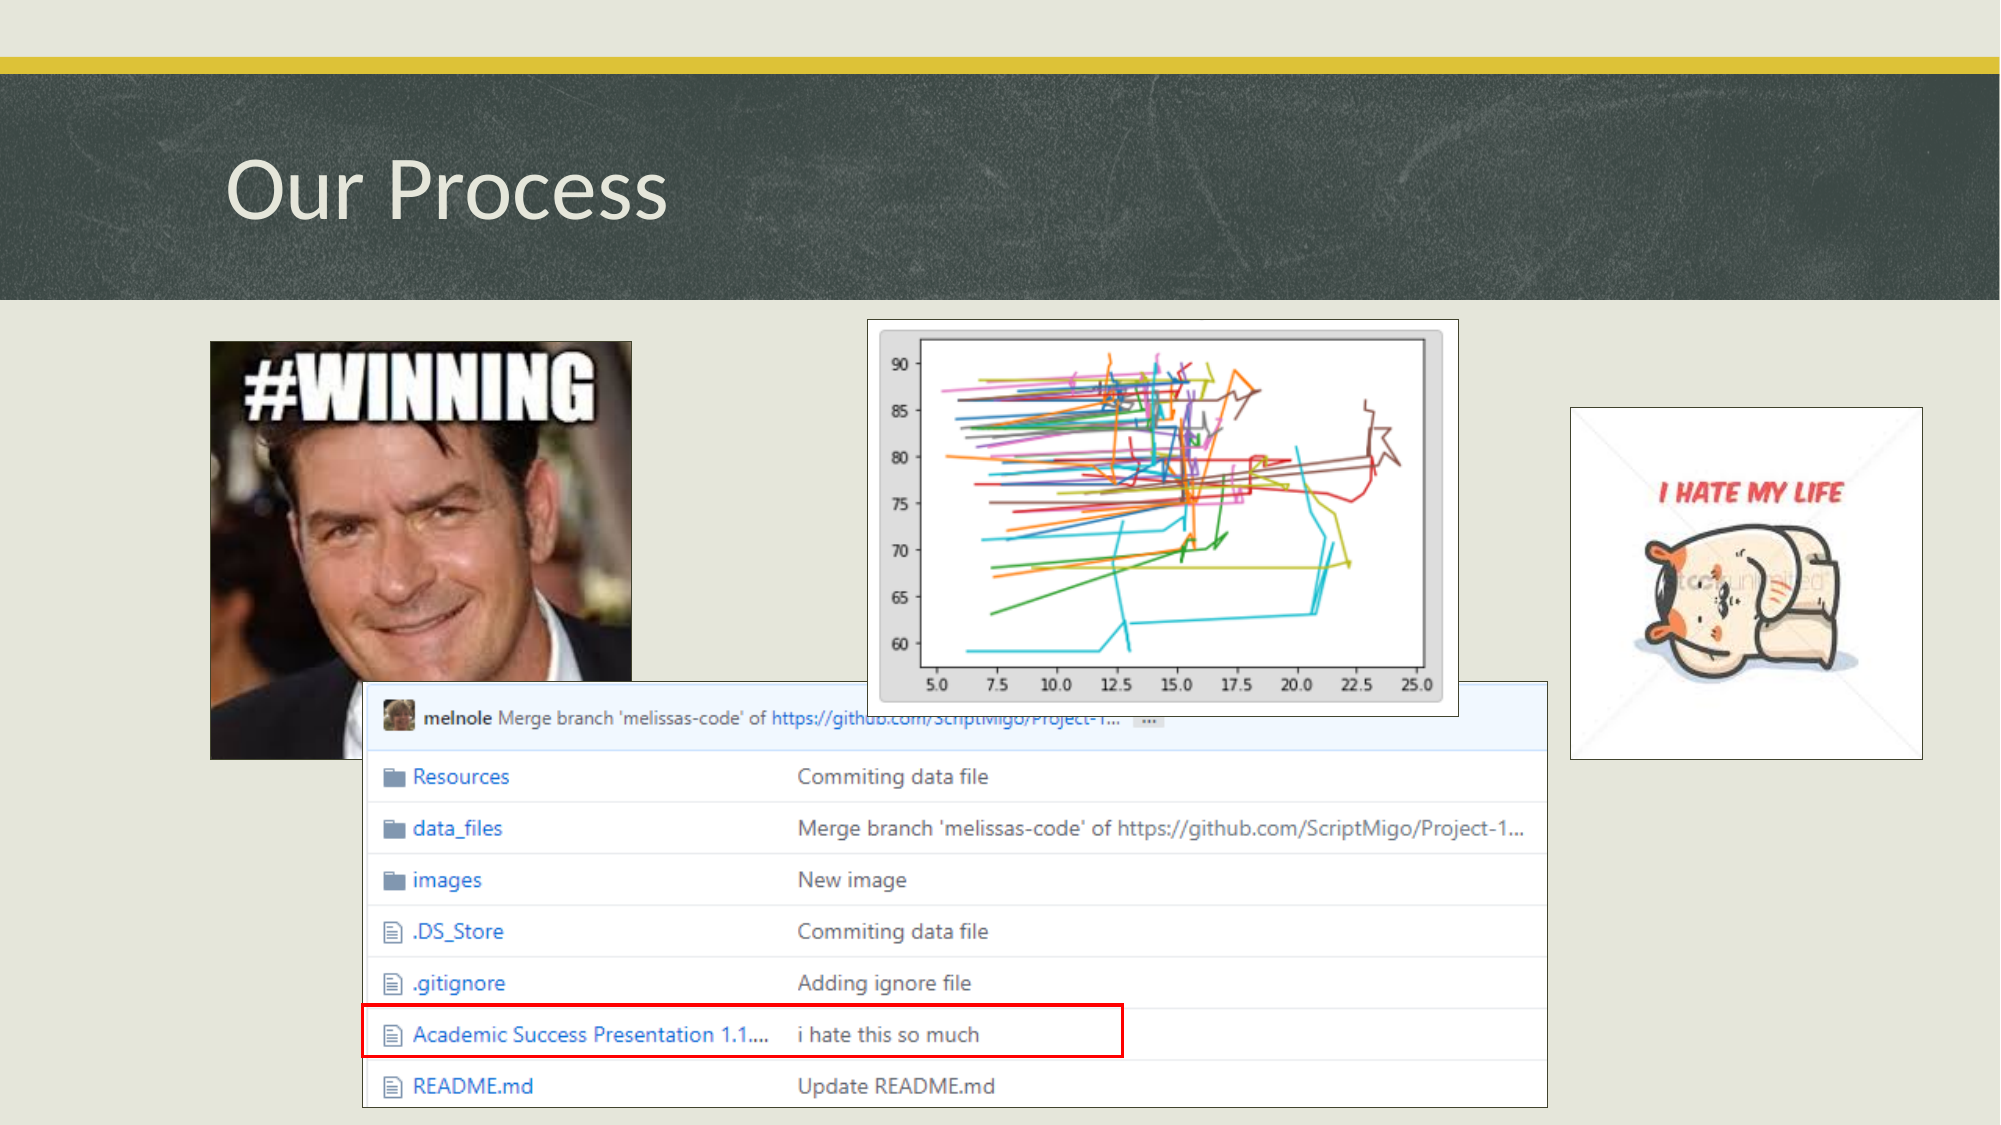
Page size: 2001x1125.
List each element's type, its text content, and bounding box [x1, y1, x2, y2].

picture [0, 74, 2000, 300]
picture [1570, 407, 1923, 760]
picture [209, 319, 1548, 1108]
title Our Process [210, 76, 1790, 300]
